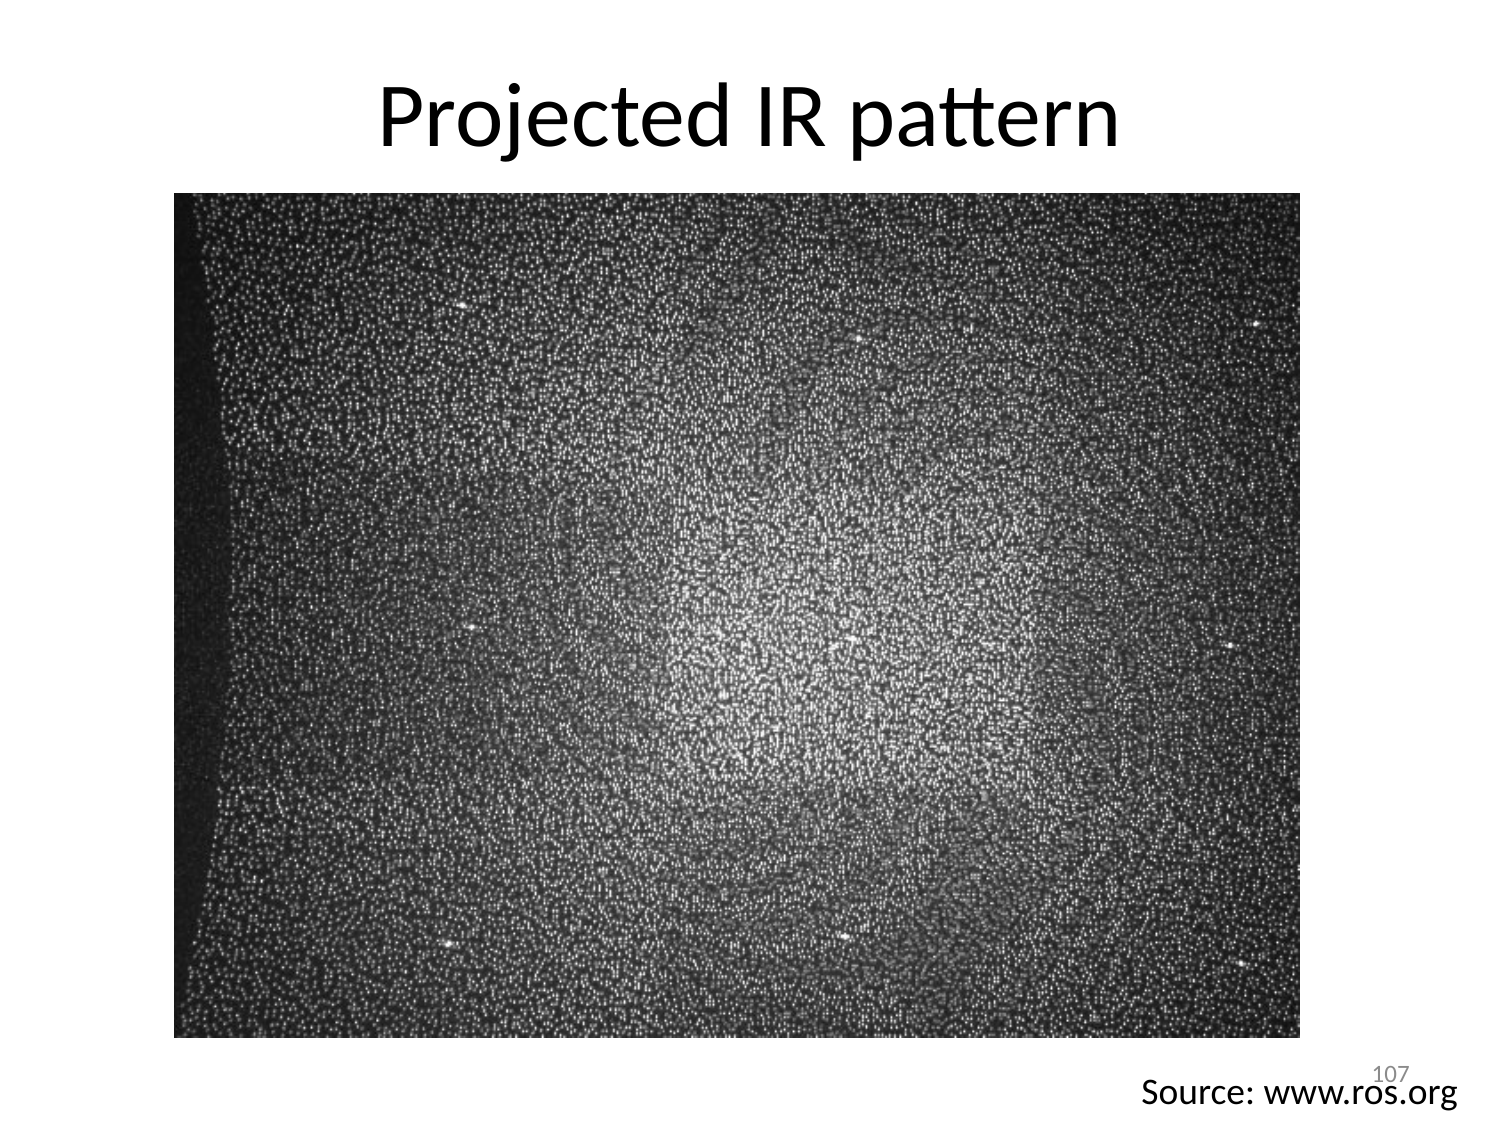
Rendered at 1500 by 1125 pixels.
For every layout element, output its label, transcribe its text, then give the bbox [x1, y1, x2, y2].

title Projected IR pattern [75, 45, 1425, 175]
slide_number 107 [1074, 1042, 1425, 1103]
picture [174, 193, 1301, 1038]
text_box Source: www.ros.org [1126, 1059, 1474, 1120]
